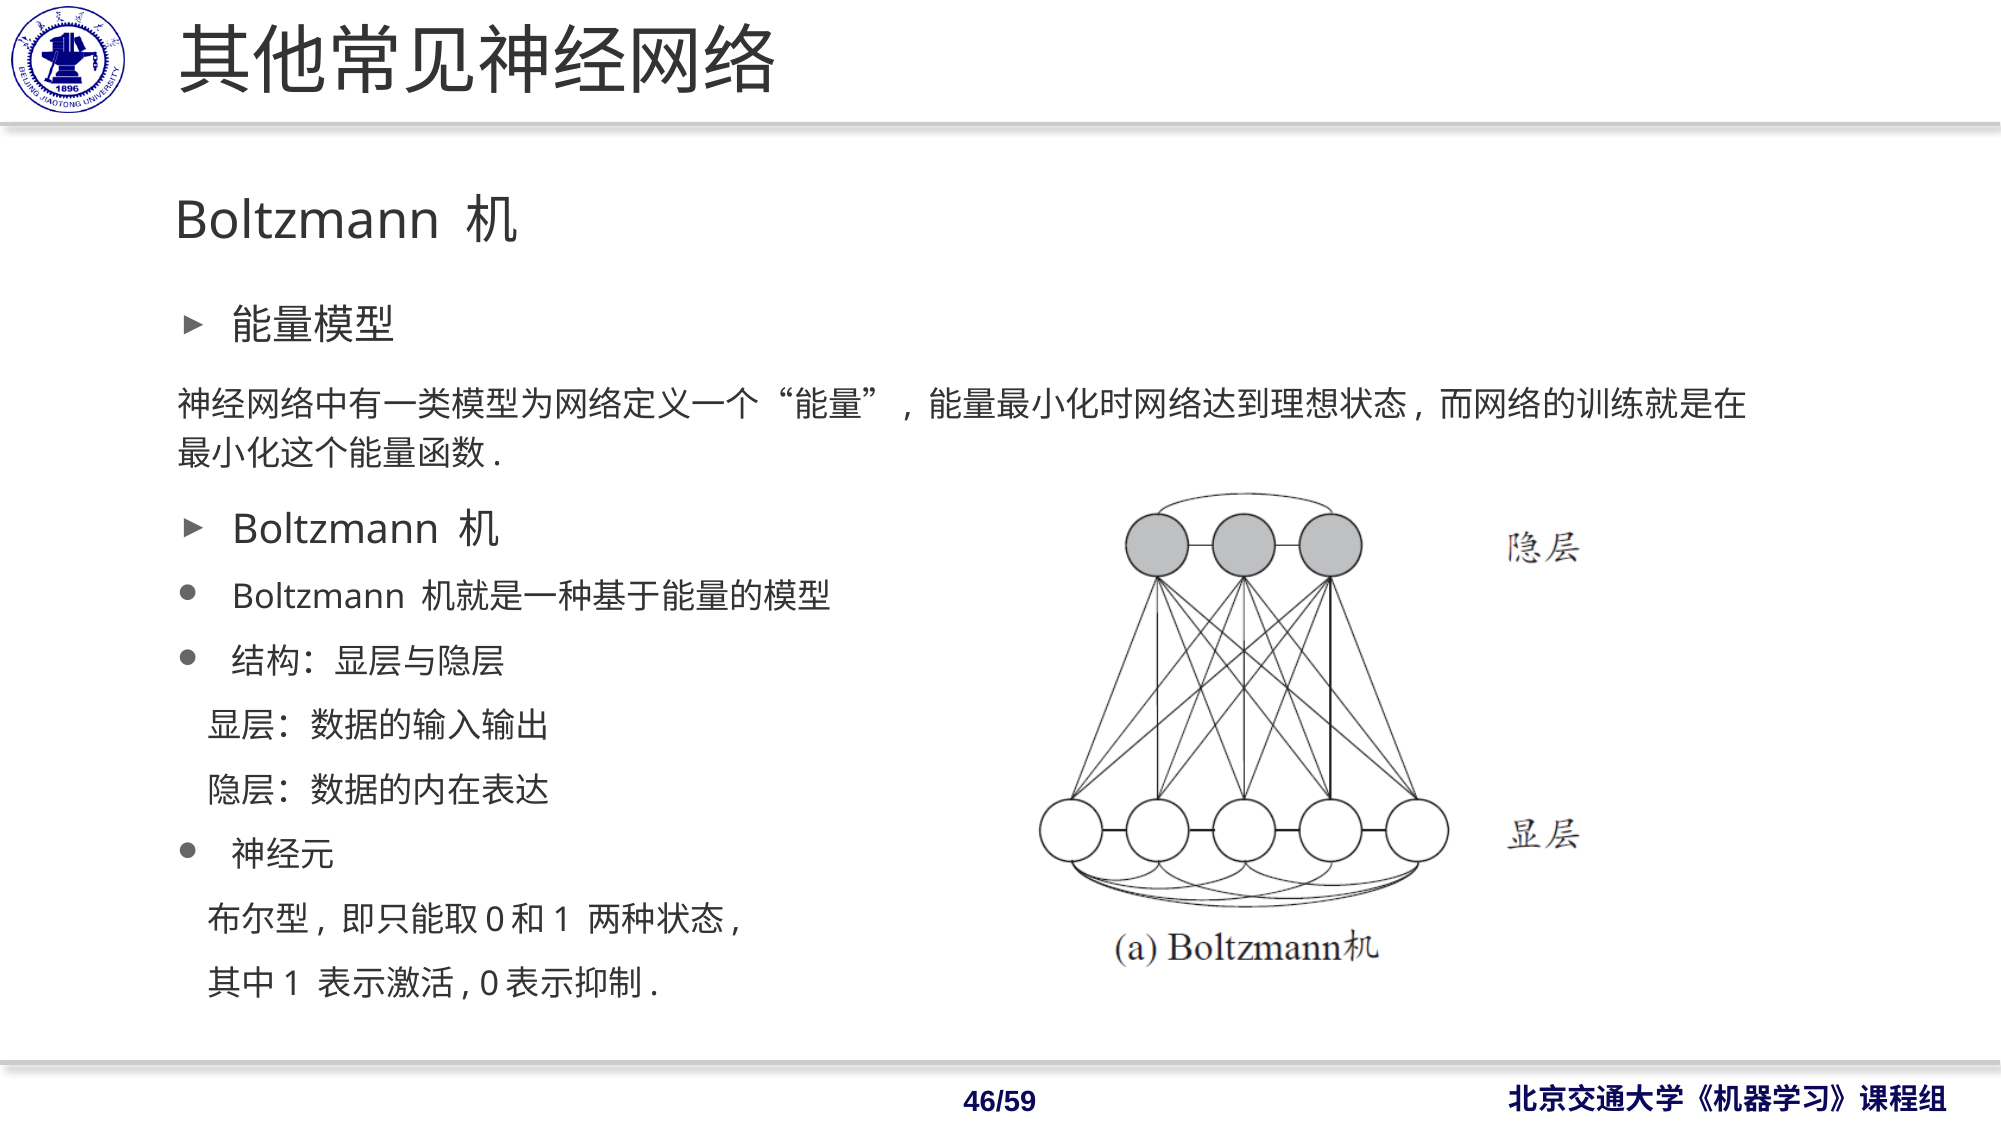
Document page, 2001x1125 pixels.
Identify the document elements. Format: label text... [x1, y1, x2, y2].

picture [11, 6, 125, 113]
picture [1024, 446, 1605, 1012]
list 能量模型 神经网络中有一类模型为网络定义一个“能量”, 能量最小化时网络达到理想状态, 而网络的训练就是在最小化这个能量函数. Boltzmann 机 Boltzmann 机就是一种基于能量的模型 结构：显层与隐层 显层：数据的输入输出 隐层：数据的内在表达 神经元 布尔型, 即只能取0和1 两种状态, 其中1 表示激活, 0表示抑制. [162, 291, 1788, 1012]
title 其他常见神经网络 [162, 27, 1343, 103]
list Boltzmann 机 [159, 183, 2000, 259]
